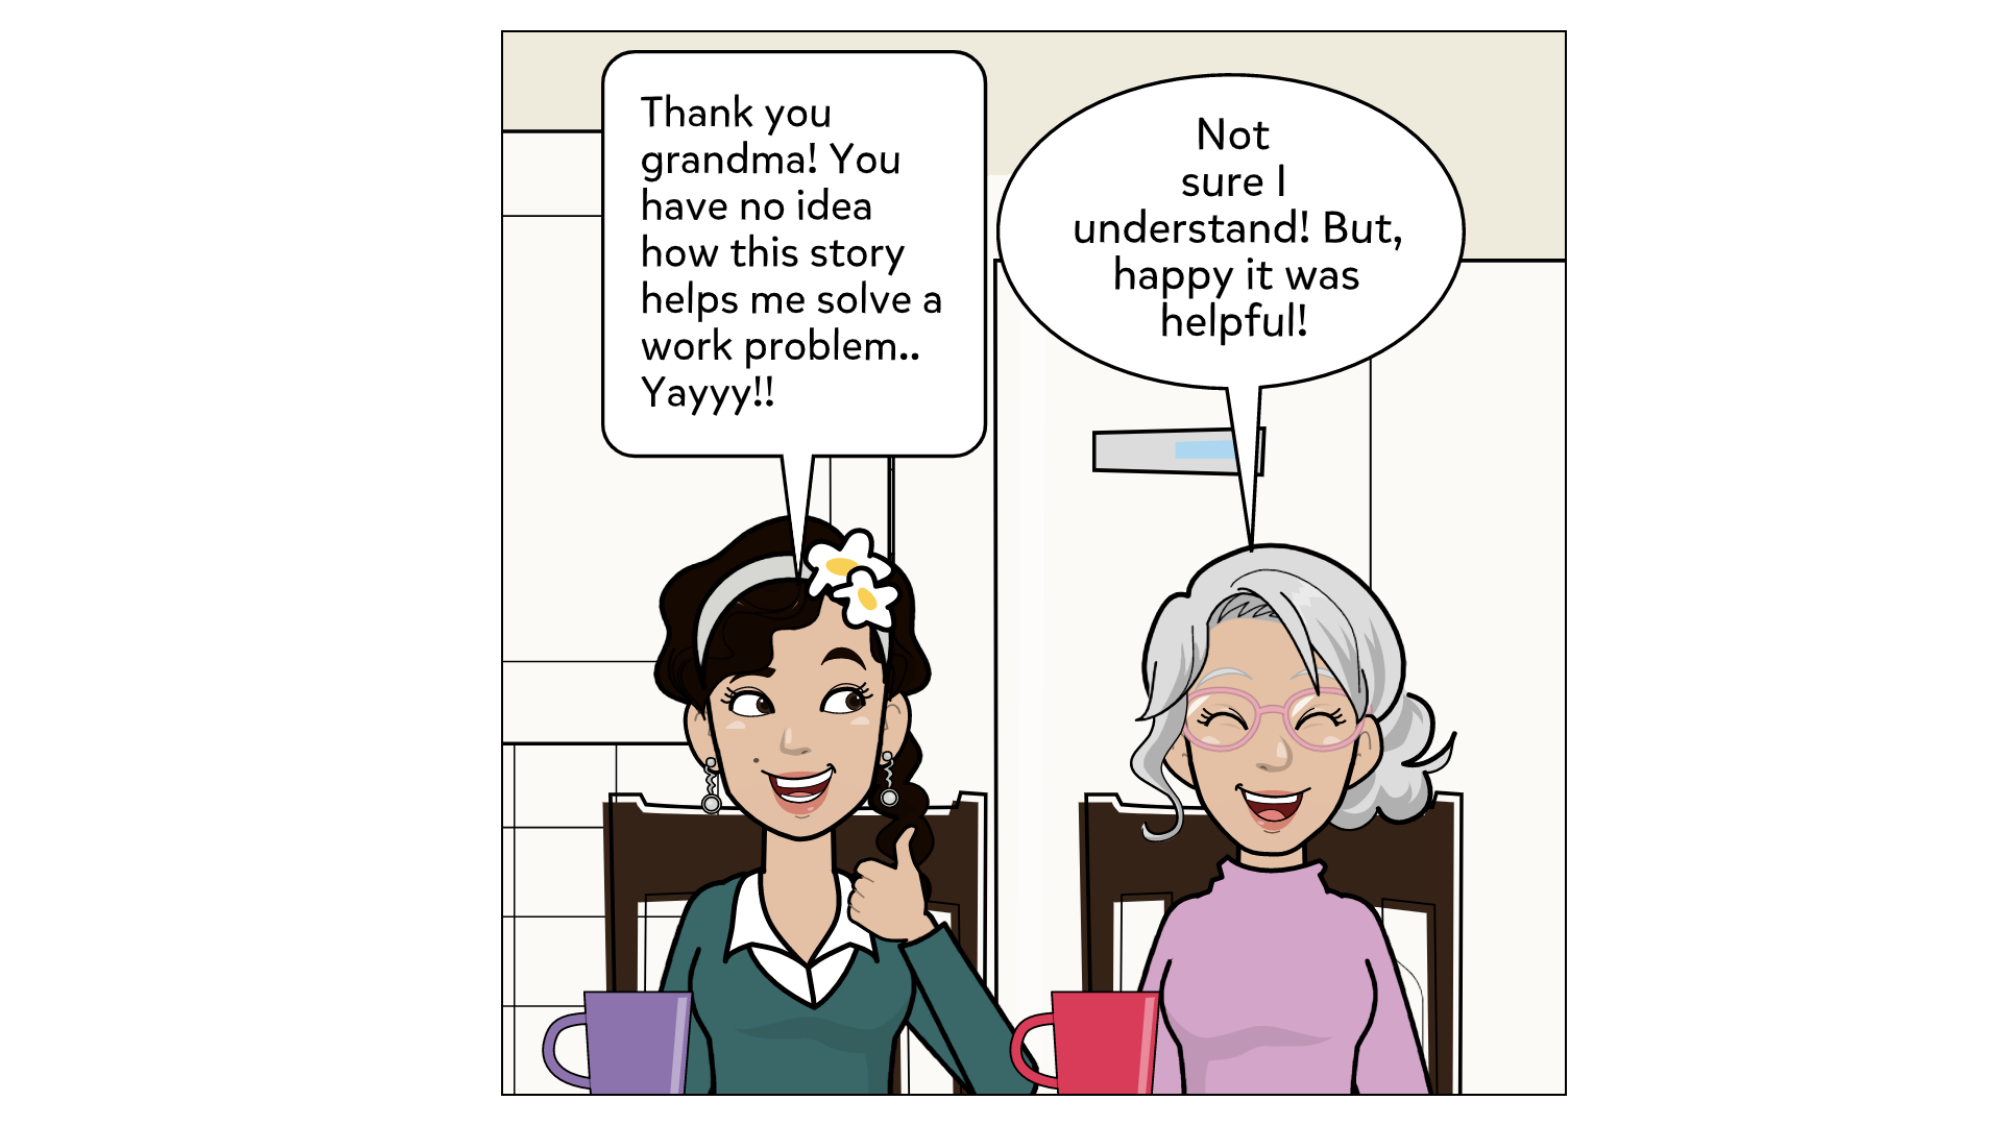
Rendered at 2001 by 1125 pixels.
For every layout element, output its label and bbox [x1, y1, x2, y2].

picture [499, 24, 1569, 1100]
